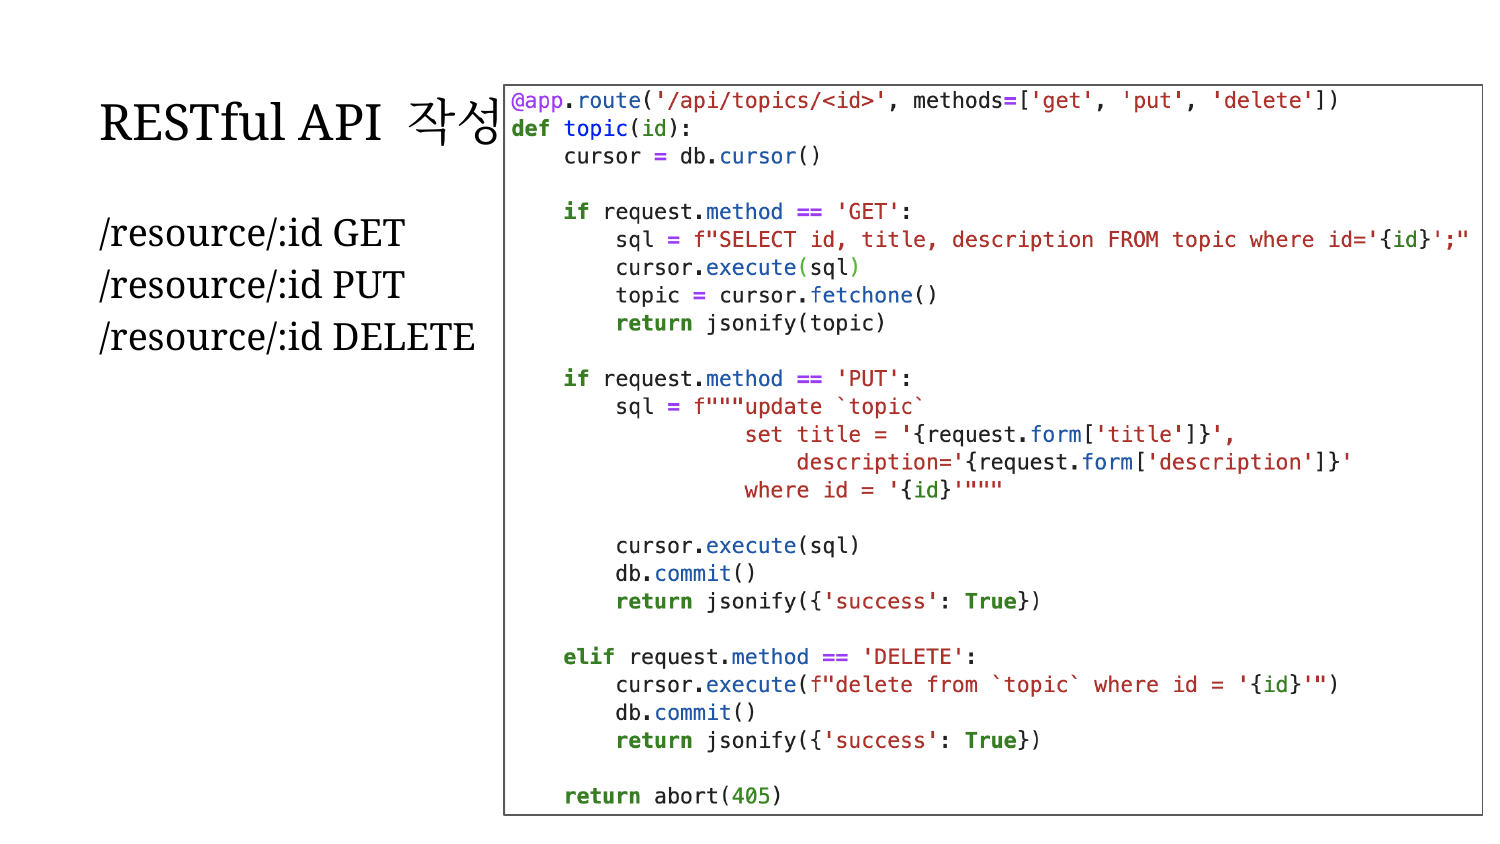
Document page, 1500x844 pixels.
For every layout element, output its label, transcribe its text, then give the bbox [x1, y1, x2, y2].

picture [504, 85, 1483, 815]
title RESTful API 작성 /resource/:id GET /resource/:id PUT /resource/:id DELETE [84, 66, 1227, 449]
